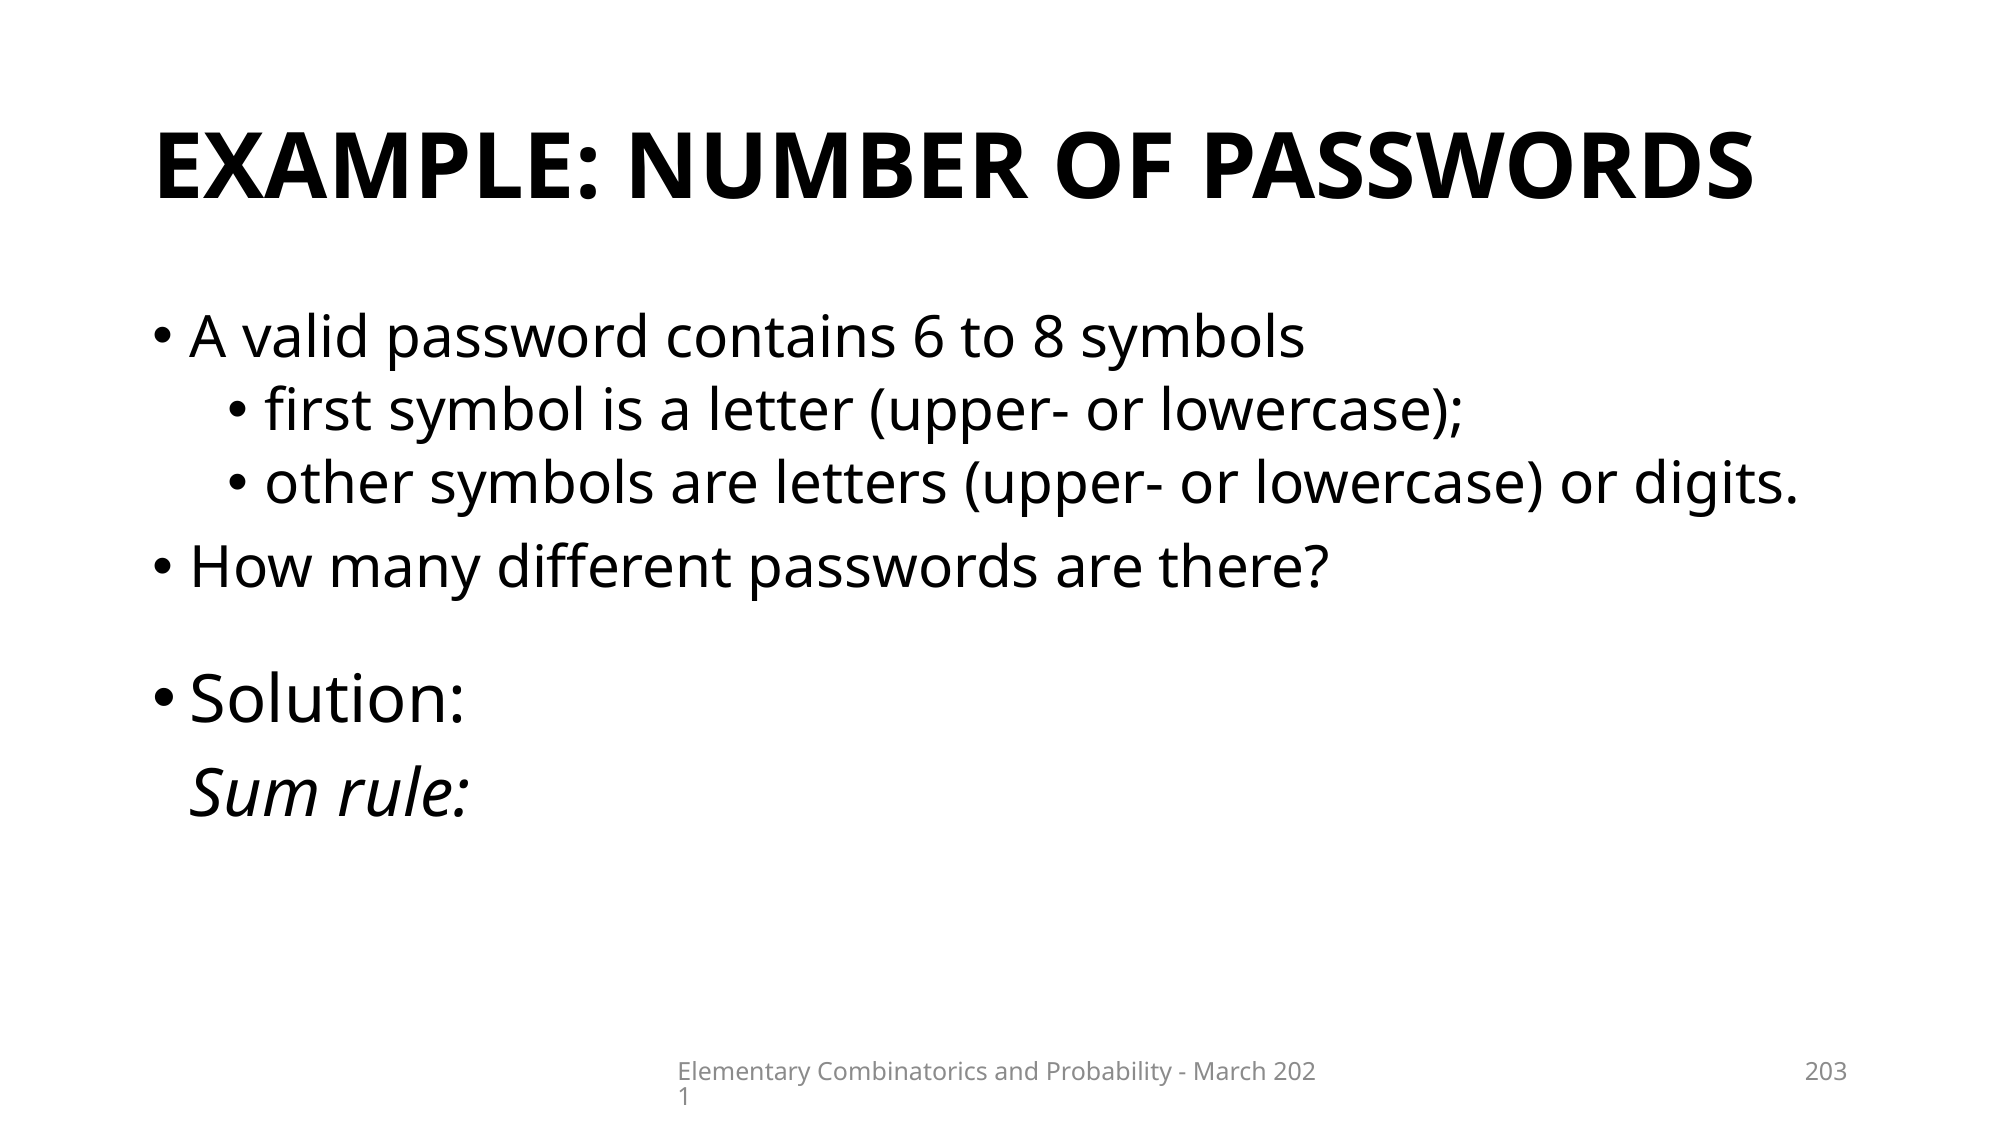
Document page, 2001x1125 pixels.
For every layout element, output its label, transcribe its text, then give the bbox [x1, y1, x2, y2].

title Example: Number of passwords [137, 59, 1863, 278]
list A valid password contains 6 to 8 symbols first symbol is a letter (upper- or lowercase); other symbols are letters (upper- or lowercase) or digits. How many different passwords are there? Solution: Sum rule: N = P6 + P7 + P8 Pi – # passwords of length i [137, 299, 1863, 1014]
slide_number 203 [1412, 1042, 1863, 1103]
footer Elementary Combinatorics and Probability - March 2021 [662, 1042, 1338, 1103]
